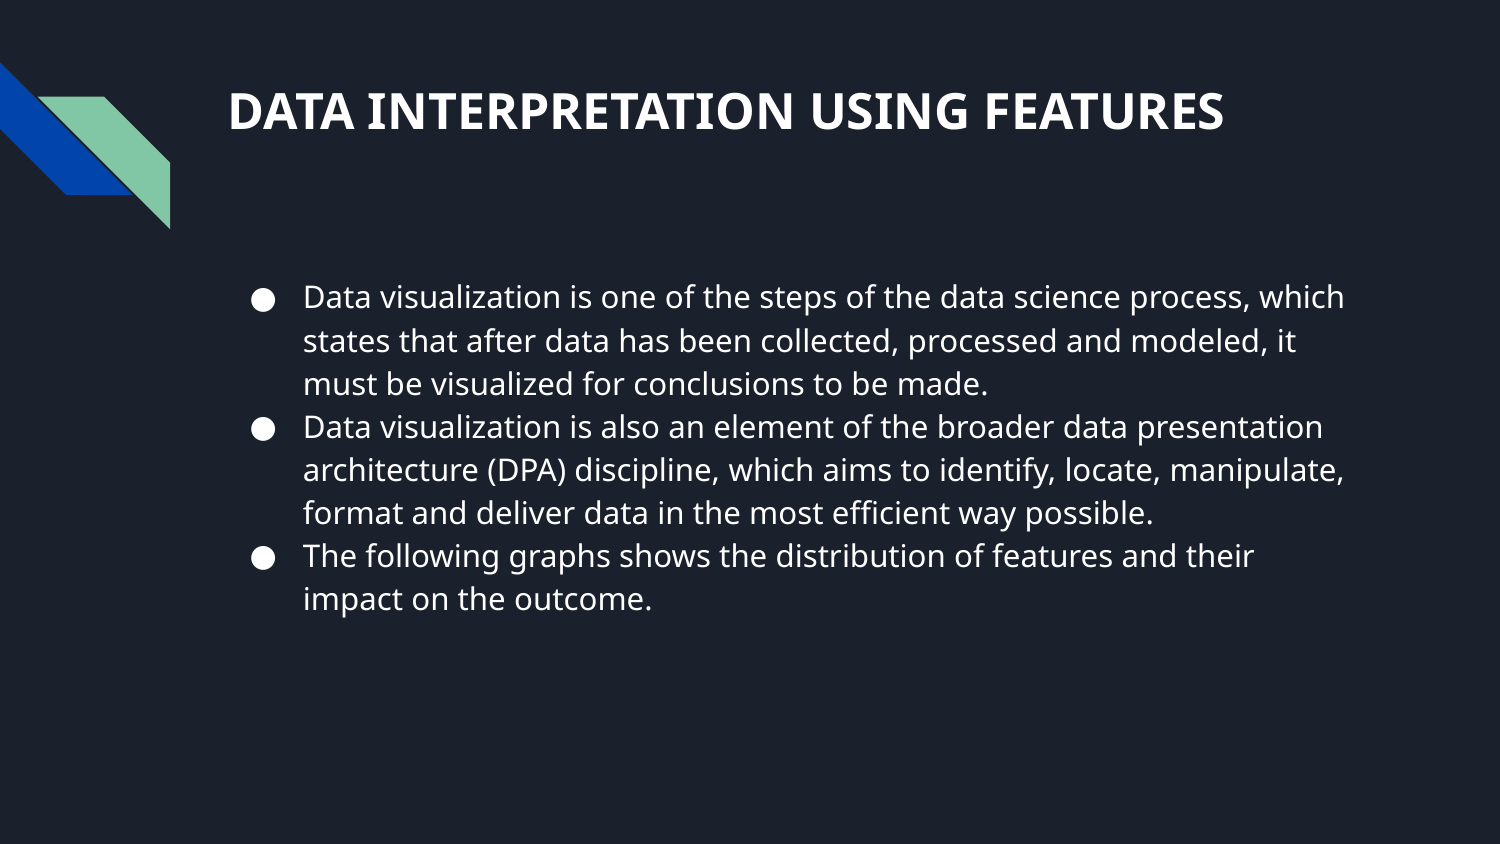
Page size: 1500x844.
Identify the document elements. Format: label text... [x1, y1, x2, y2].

title DATA INTERPRETATION USING FEATURES [212, 64, 1368, 215]
list Data visualization is one of the steps of the data science process, which states that after data has been collected, processed and modeled, it must be visualized for conclusions to be made. Data visualization is also an element of the broader data presentation architecture (DPA) discipline, which aims to identify, locate, manipulate, format and deliver data in the most efficient way possible. The following graphs shows the distribution of features and their impact on the outcome. [212, 257, 1368, 735]
